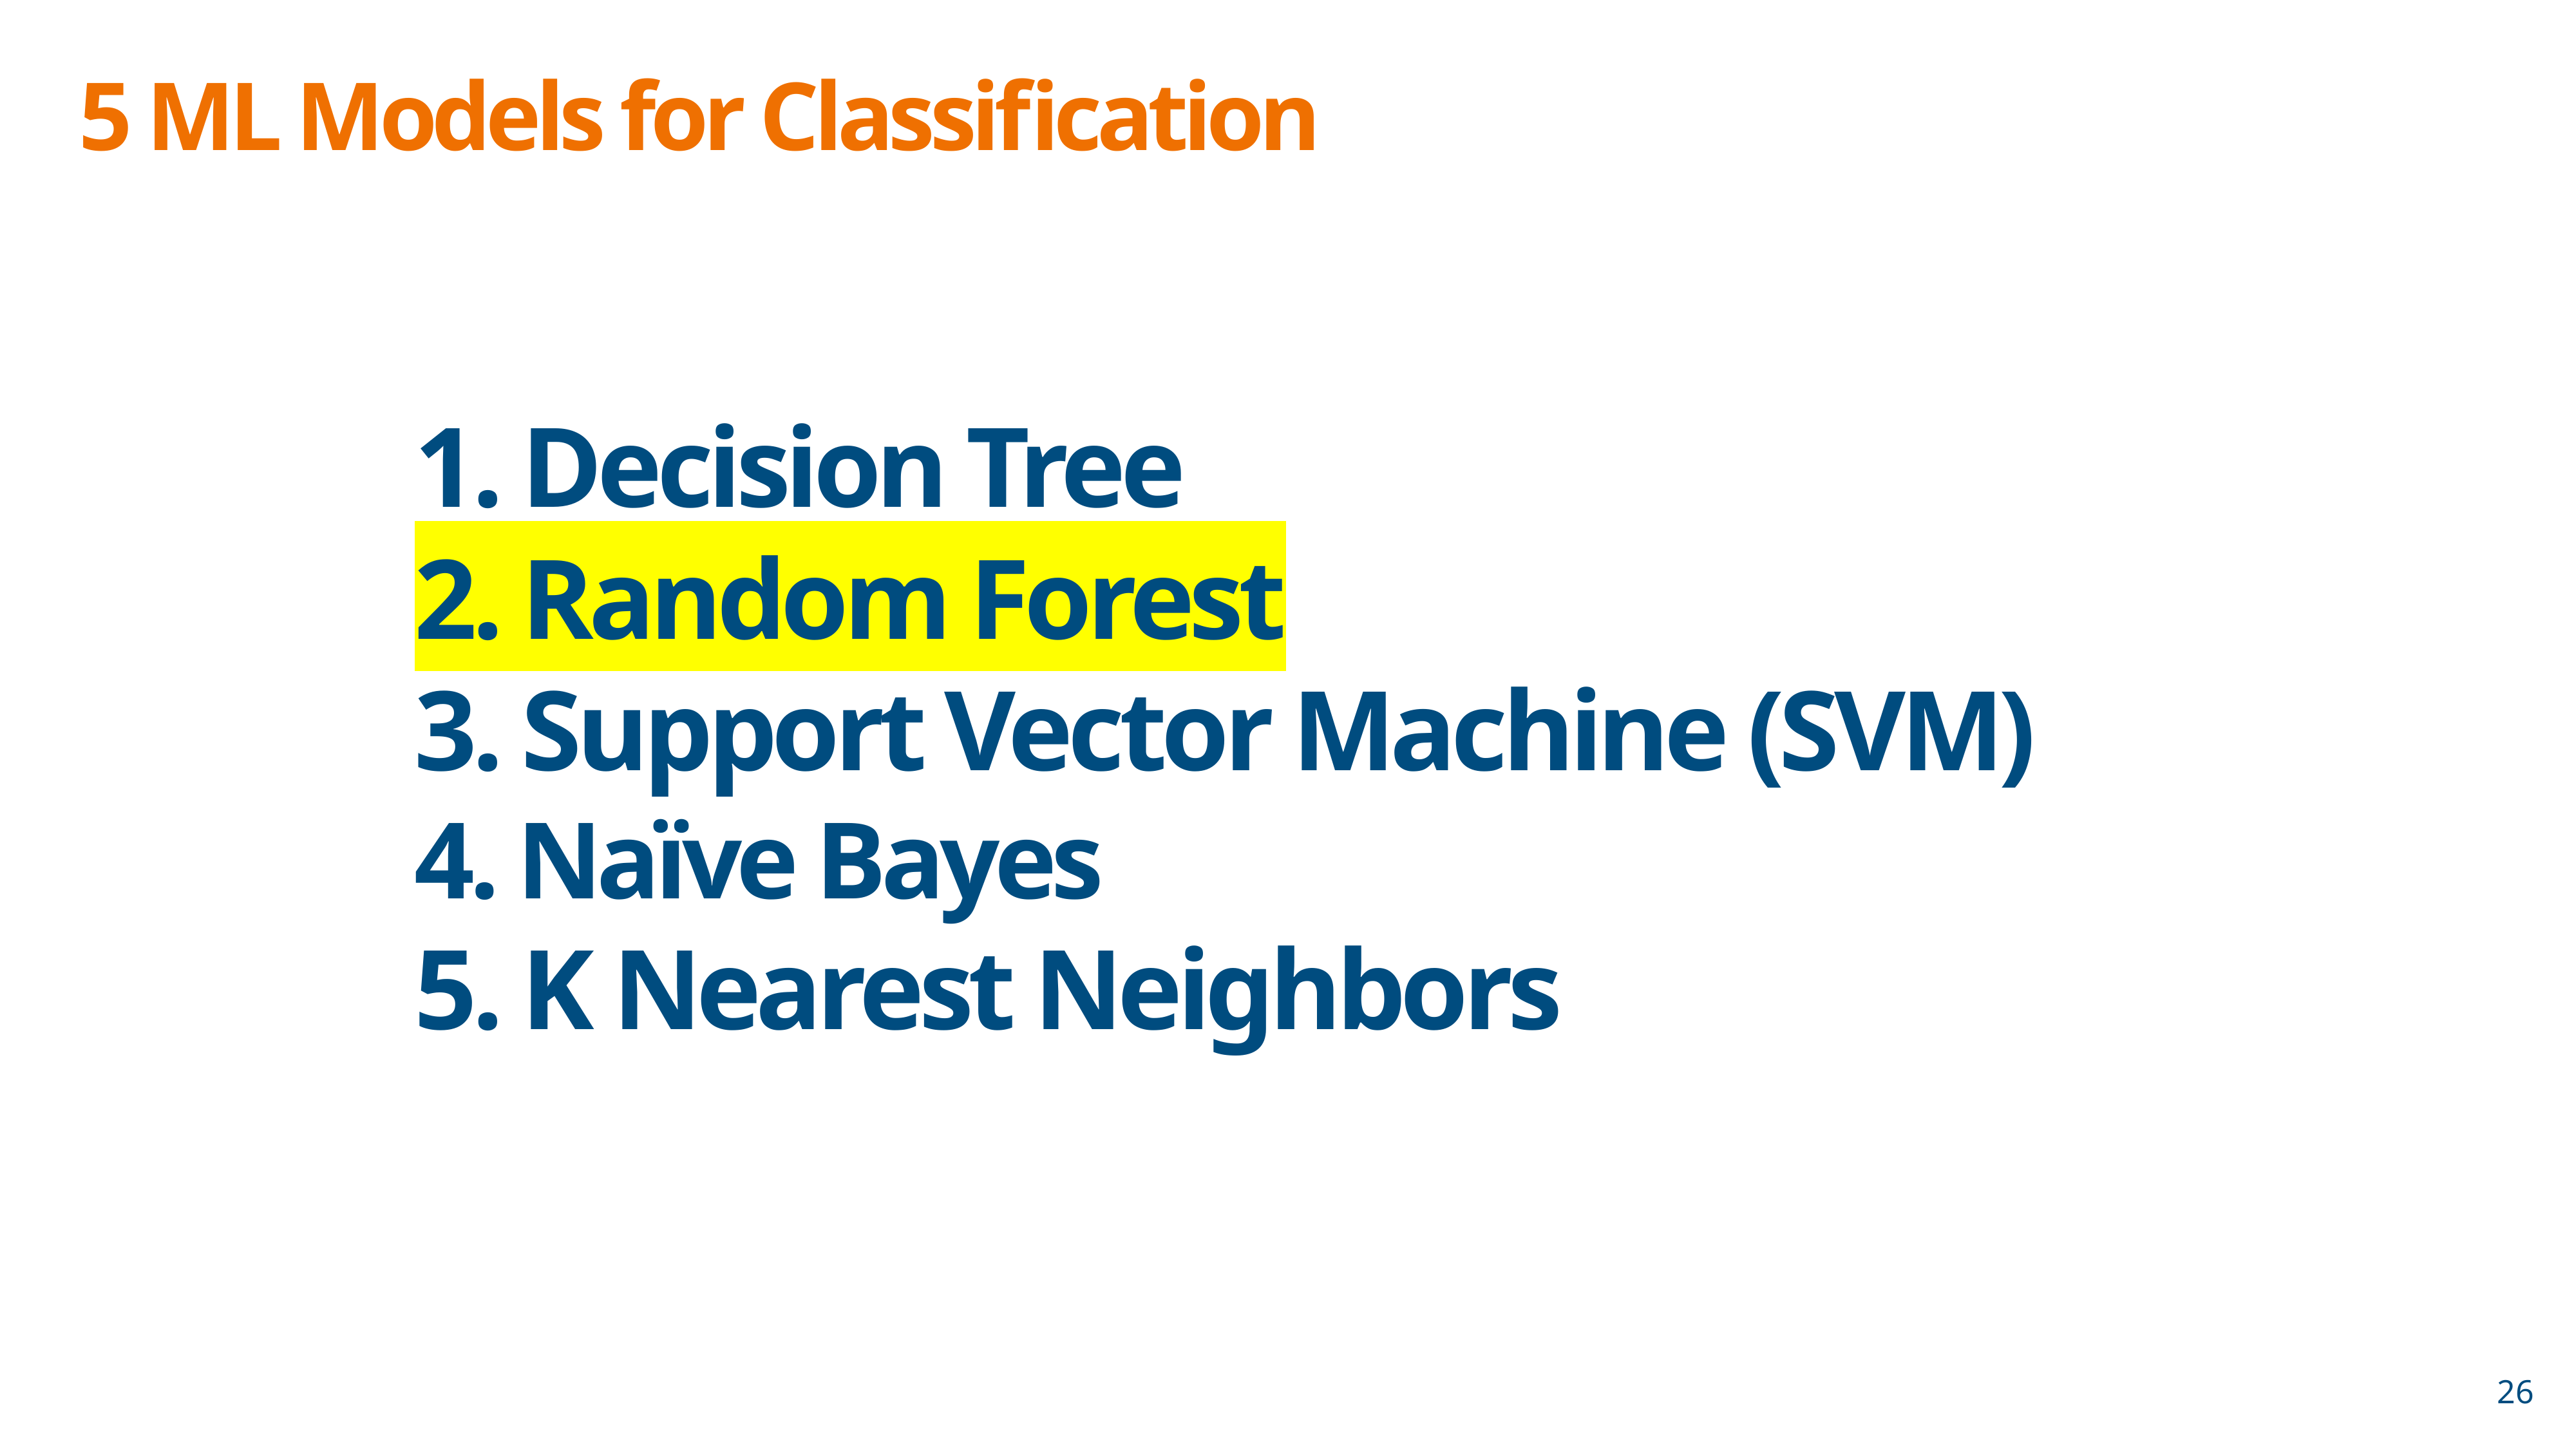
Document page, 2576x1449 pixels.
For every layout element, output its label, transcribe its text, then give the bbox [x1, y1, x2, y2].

text_box 26 [2405, 1338, 2560, 1449]
text_box 1. Decision Tree 2. Random Forest 3. Support Vector Machine (SVM) 4. Naïve Bayes 5. K Nearest Neighbors [409, 392, 2167, 1057]
text_box 5 ML Models for Classification [73, 51, 1832, 156]
